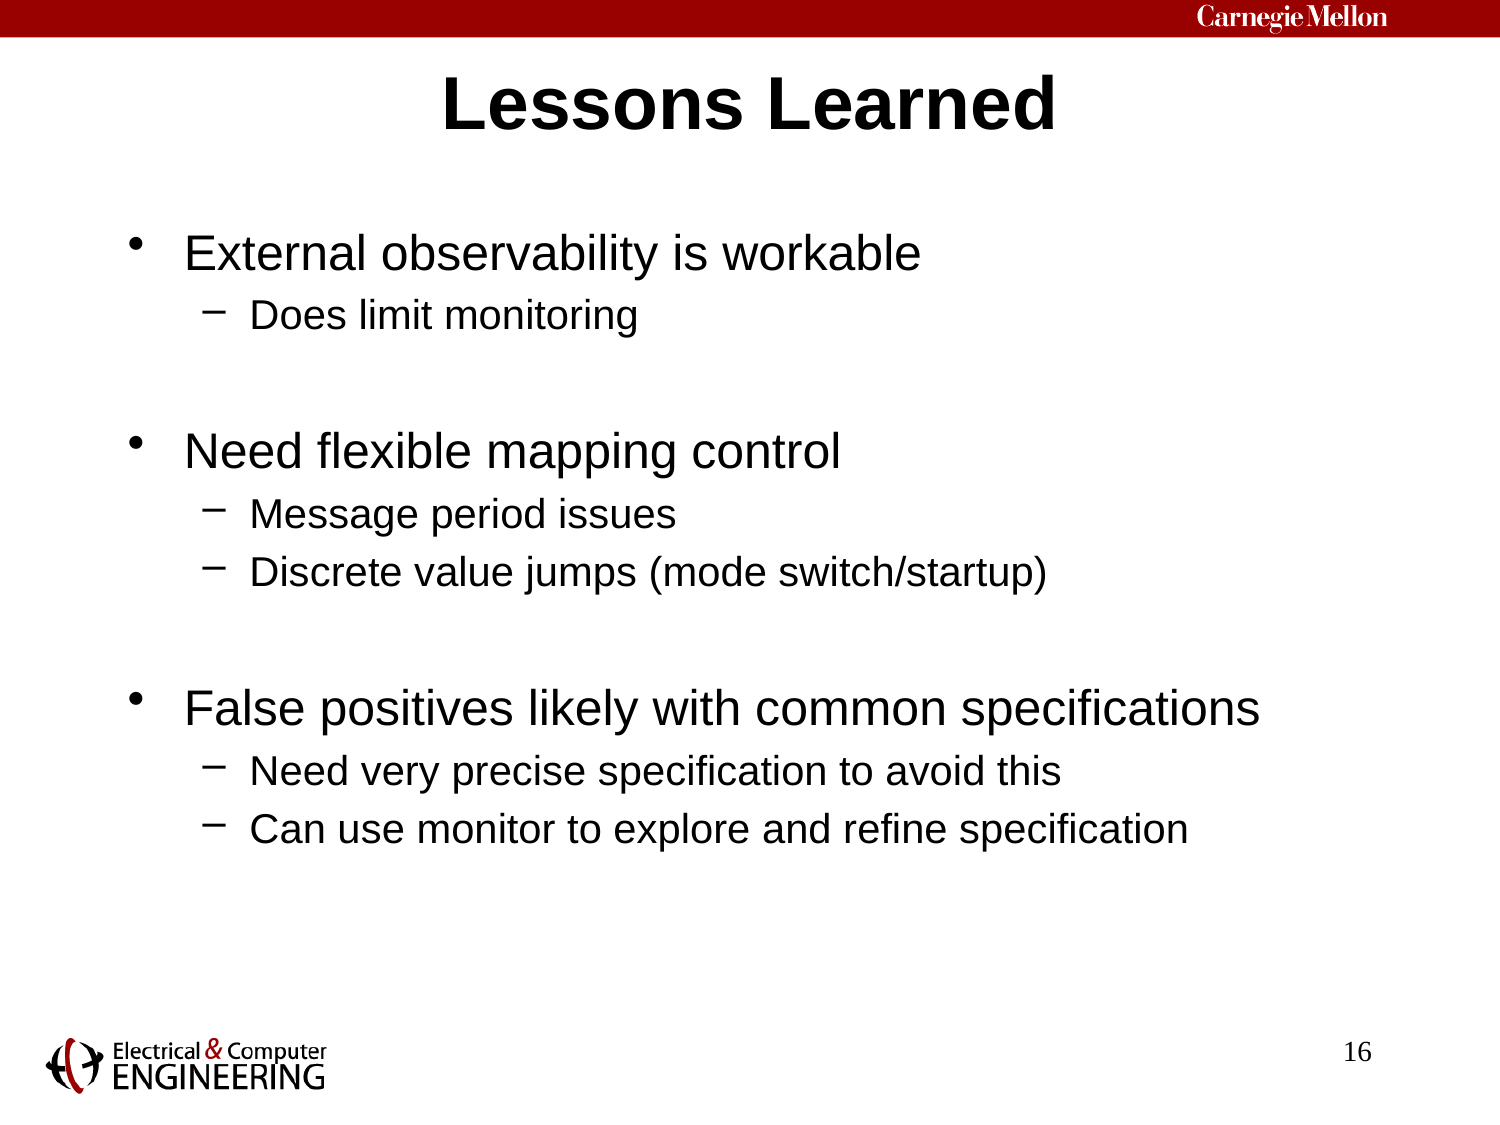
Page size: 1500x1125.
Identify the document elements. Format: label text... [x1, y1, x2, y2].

picture [1197, 4, 1388, 34]
title Lessons Learned [112, 37, 1388, 163]
slide_number 16 [1074, 1024, 1388, 1101]
picture [37, 1030, 338, 1100]
list External observability is workable Does limit monitoring Need flexible mapping control Message period issues Discrete value jumps (mode switch/startup) False positives likely with common specifications Need very precise specification to avoid this Can use monitor to explore and refine specification [112, 212, 1388, 963]
